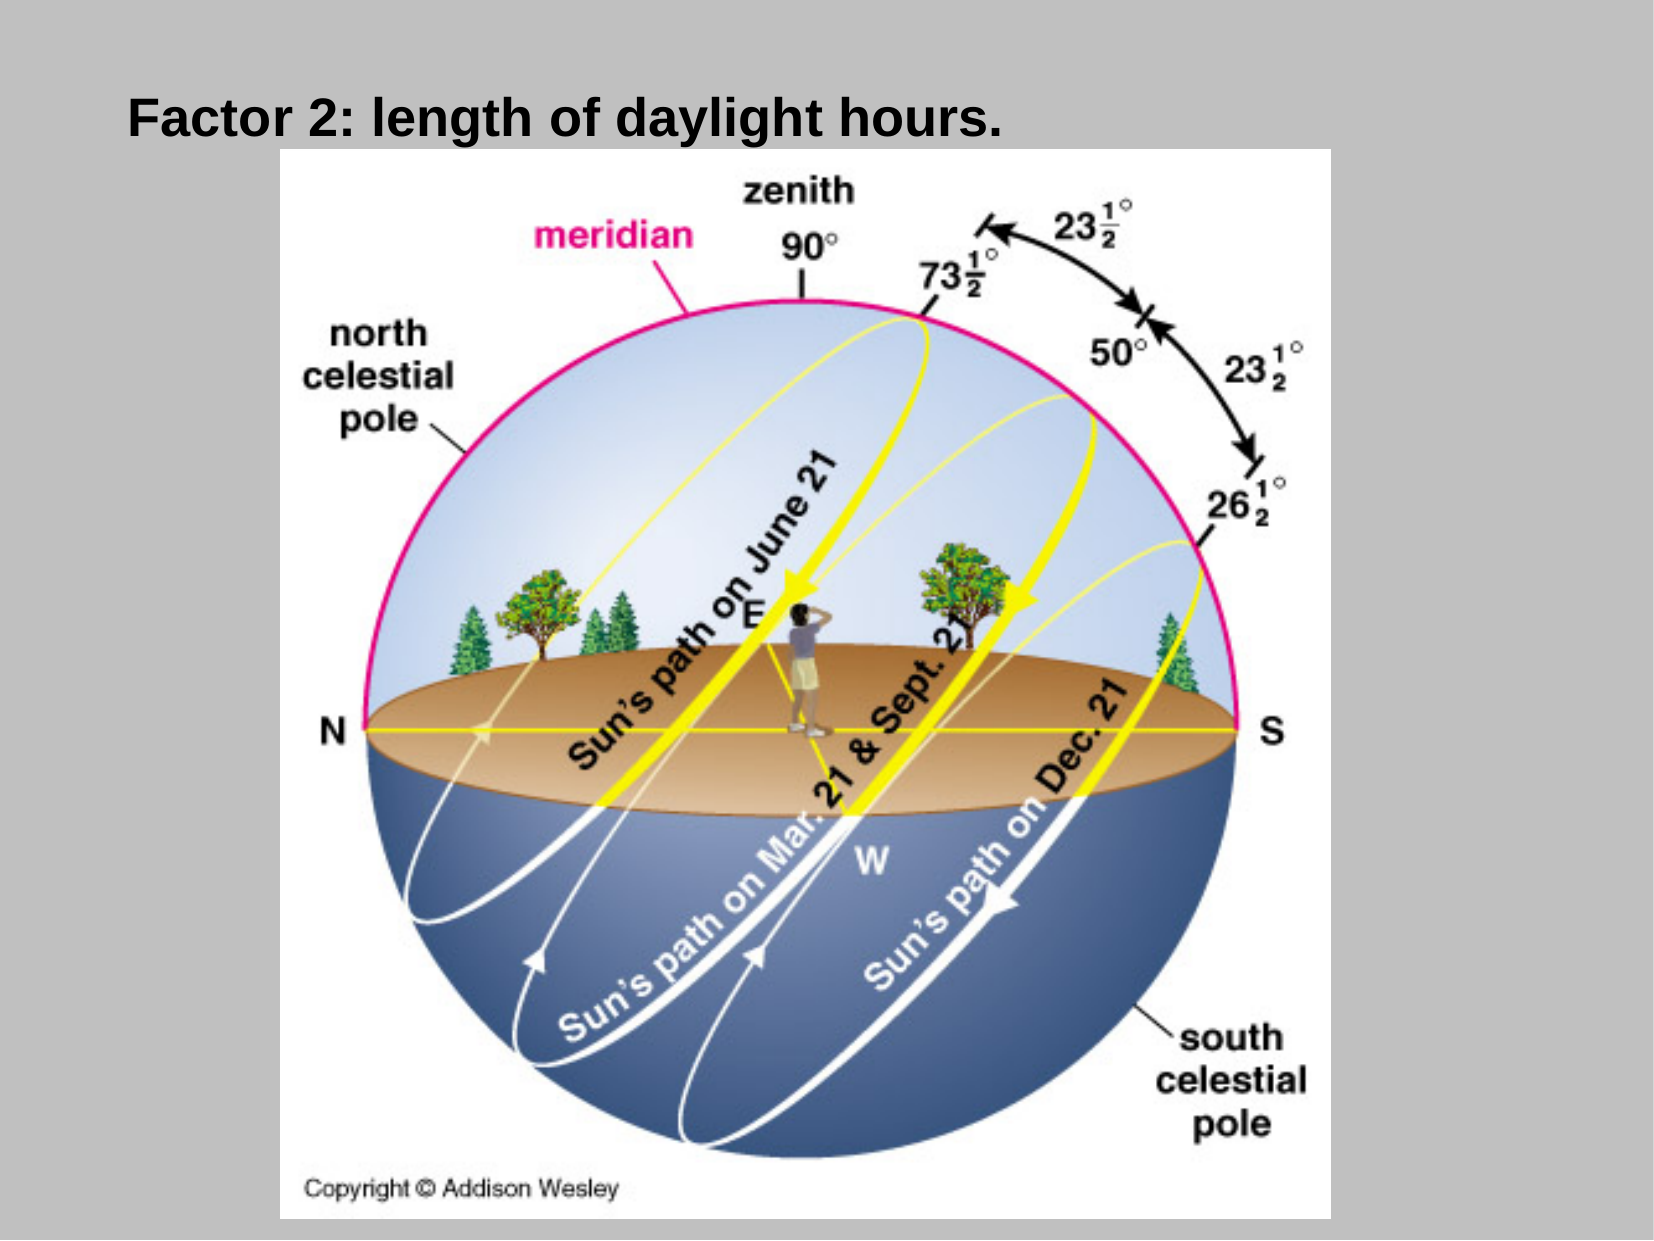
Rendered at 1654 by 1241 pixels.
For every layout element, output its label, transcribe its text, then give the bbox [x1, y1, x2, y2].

text_box Factor 2: length of daylight hours. [112, 74, 1463, 225]
picture [279, 149, 1331, 1219]
